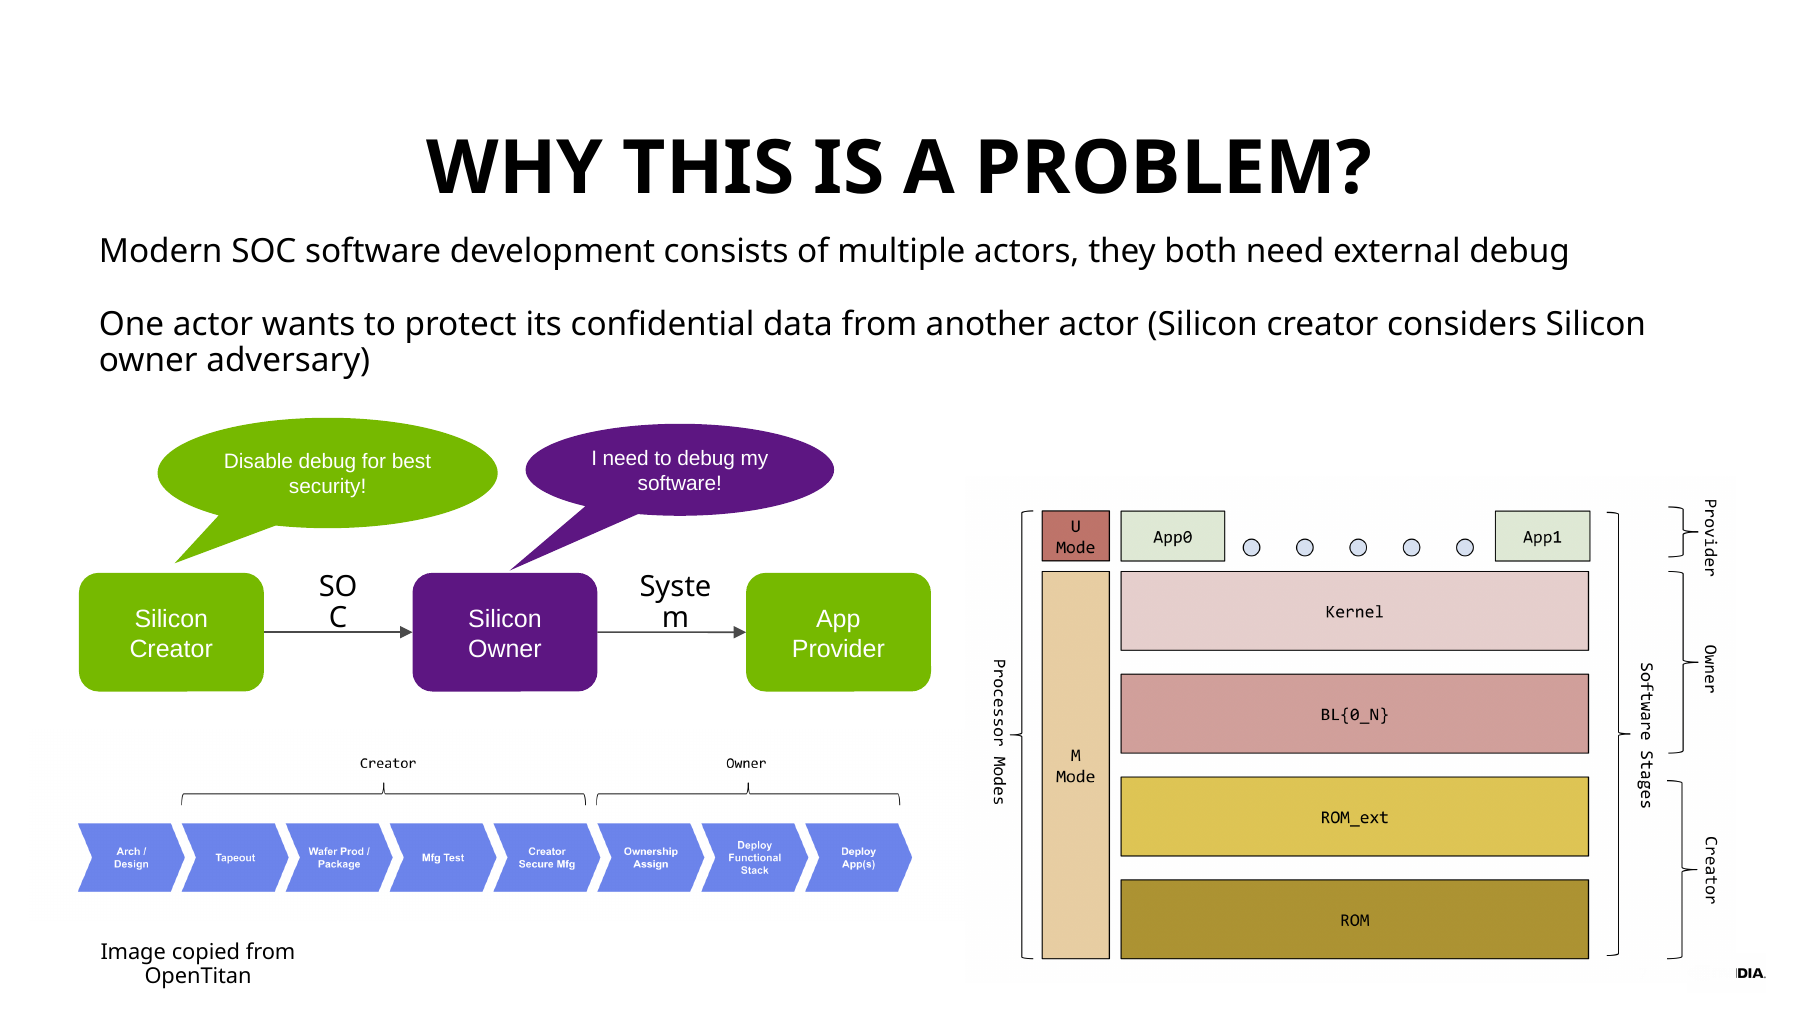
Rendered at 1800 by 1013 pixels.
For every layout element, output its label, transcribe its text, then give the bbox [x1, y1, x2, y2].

text_box Silicon Creator [78, 572, 264, 692]
title WHY THIS IS A PROBLEM? [81, 120, 1719, 218]
text_box Disable debug for best security! [157, 417, 498, 564]
text_box App Provider [746, 572, 932, 692]
text_box SOC [297, 563, 380, 631]
picture [29, 476, 1766, 993]
text_box System [614, 563, 737, 631]
list Modern SOC software development consists of multiple actors, they both need external debug One actor wants to protect its confidential data from another actor (Silicon creator considers Silicon owner adversary) [83, 225, 1716, 438]
text_box Silicon Owner [412, 572, 598, 692]
text_box Image copied from OpenTitan [32, 933, 365, 996]
text_box I need to debug my software! [509, 423, 835, 571]
